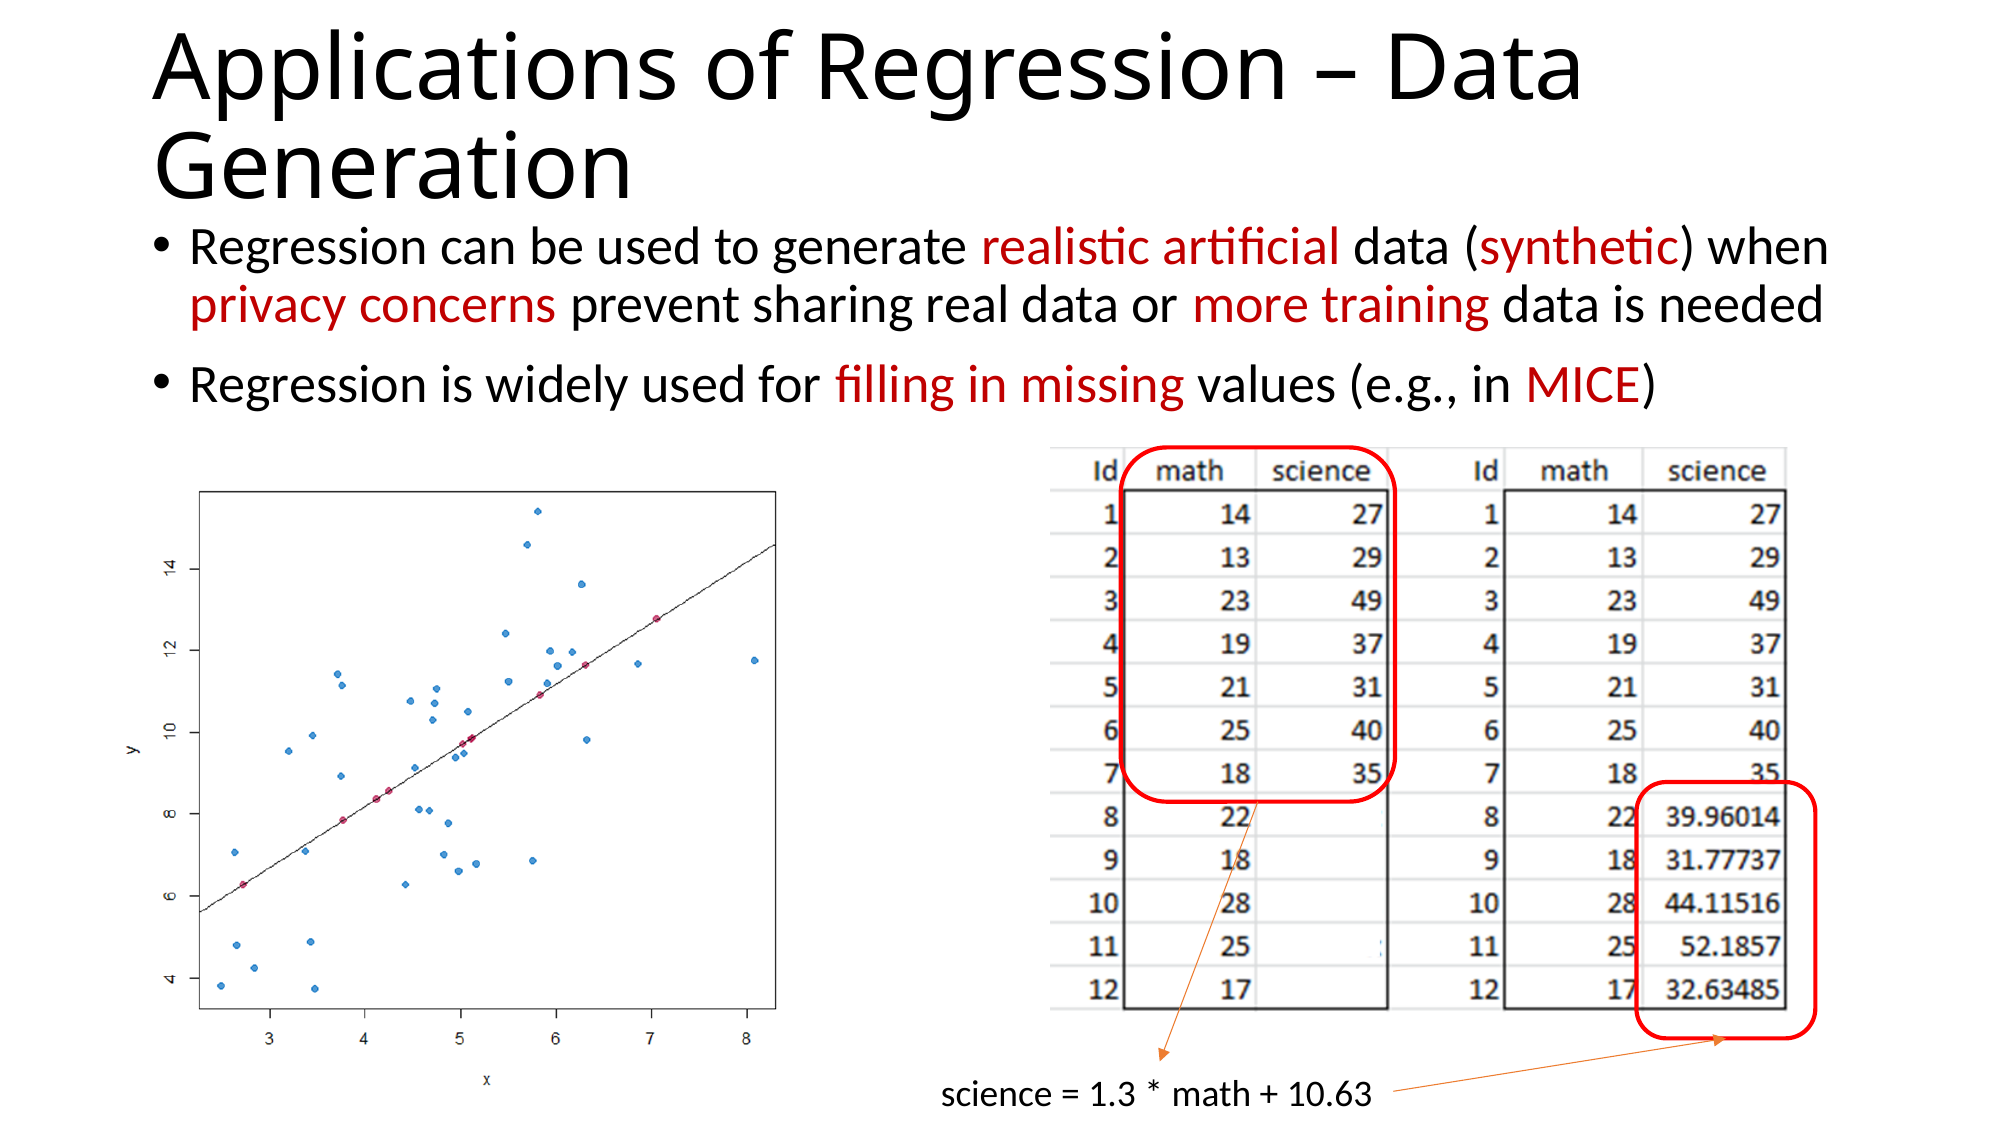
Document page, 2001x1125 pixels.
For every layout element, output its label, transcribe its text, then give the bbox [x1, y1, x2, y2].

text_box [1636, 782, 1817, 1040]
text_box science = 1.3 * math + 10.63 [926, 1061, 1394, 1122]
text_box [1393, 1038, 1726, 1092]
picture [1049, 447, 1796, 1017]
title Applications of Regression – Data Generation [137, 10, 1863, 210]
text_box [1159, 801, 1258, 1062]
list Regression can be used to generate realistic artificial data (synthetic) when privacy concerns prevent sharing real data or more training data is needed Regression is widely used for filling in missing values (e.g., in MICE) [137, 210, 1969, 1000]
picture [117, 472, 793, 1092]
